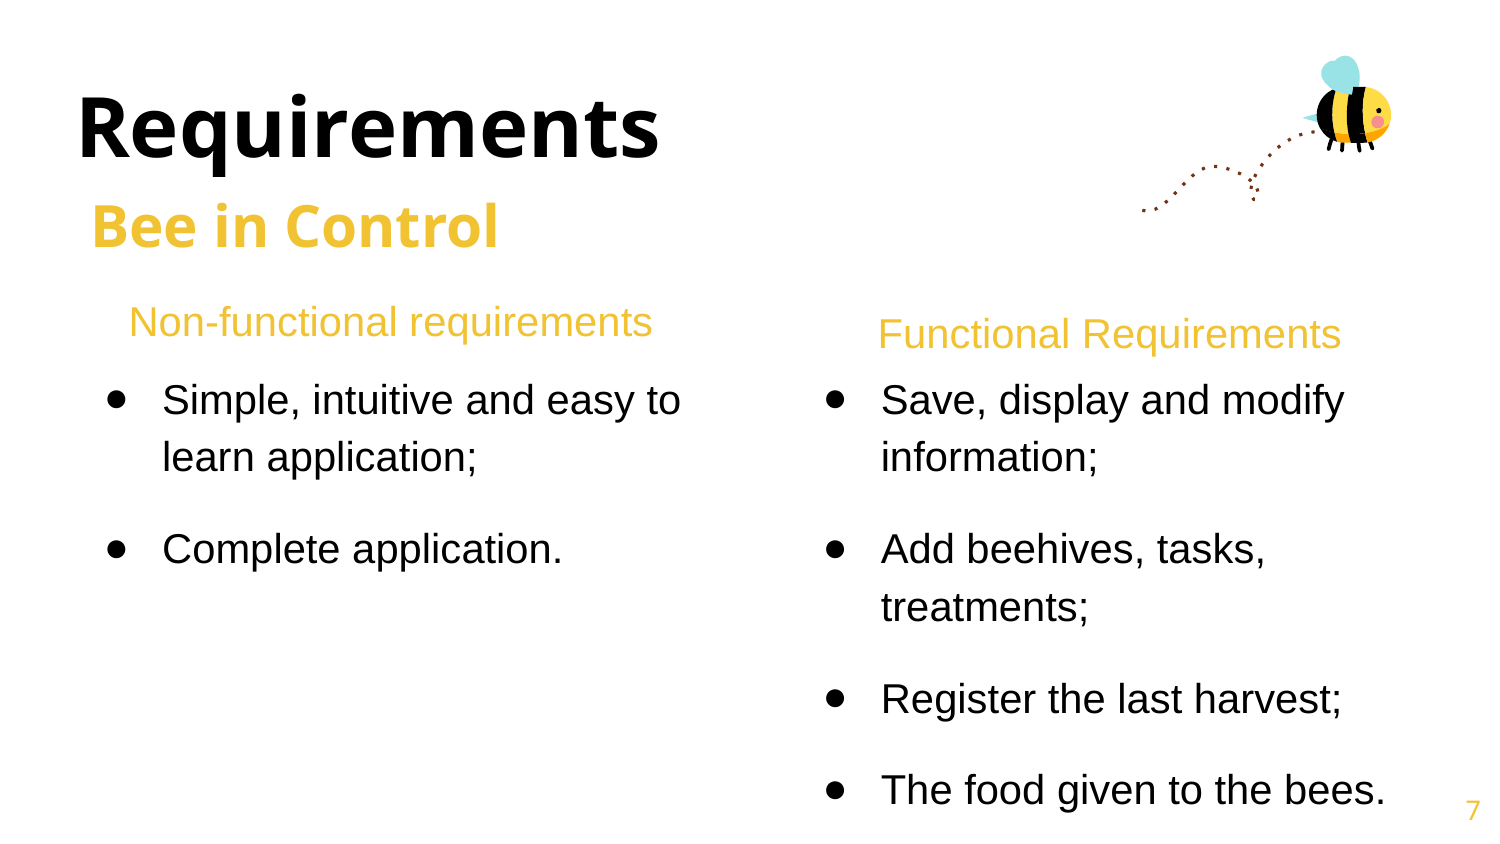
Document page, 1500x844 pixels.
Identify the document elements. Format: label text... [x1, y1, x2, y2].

text_box Functional Requirements [778, 284, 1442, 372]
list Save, display and modify information; Add beehives, tasks, treatments; Register the last harvest; The food given to the bees. [805, 365, 1423, 803]
text_box [1142, 136, 1297, 212]
text_box Bee in Control [74, 174, 738, 275]
list Simple, intuitive and easy to learn application; Complete application. [87, 365, 696, 803]
slide_number ‹#› [1391, 779, 1482, 844]
title Requirements [75, 33, 1109, 175]
text_box Non-functional requirements [59, 279, 723, 360]
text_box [1302, 55, 1392, 153]
